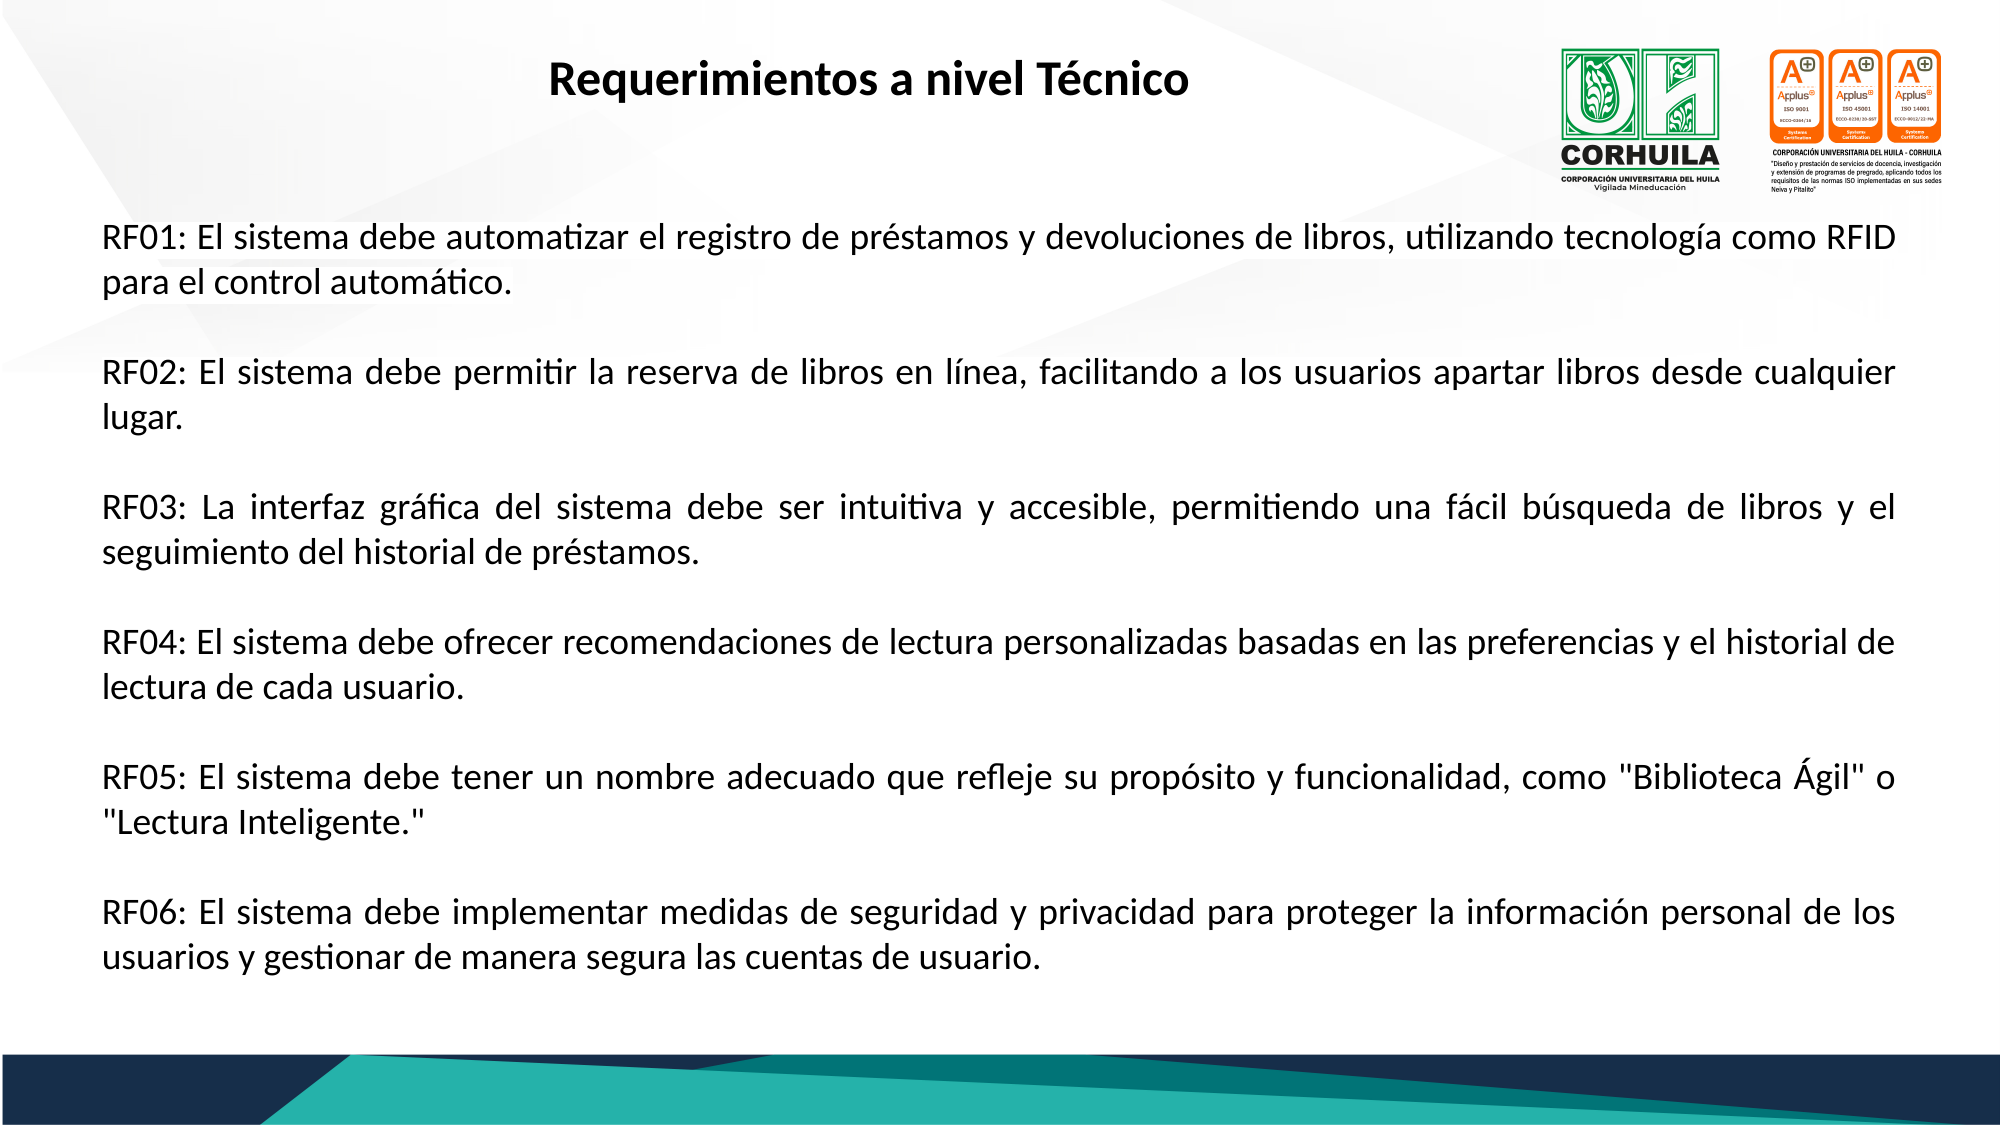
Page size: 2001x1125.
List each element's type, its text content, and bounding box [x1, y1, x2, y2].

text_box RF01: El sistema debe automatizar el registro de préstamos y devoluciones de libros, utilizando tecnología como RFID para el control automático. RF02: El sistema debe permitir la reserva de libros en línea, facilitando a los usuarios apartar libros desde cualquier lugar. RF03: La interfaz gráfica del sistema debe ser intuitiva y accesible, permitiendo una fácil búsqueda de libros y el seguimiento del historial de préstamos. RF04: El sistema debe ofrecer recomendaciones de lectura personalizadas basadas en las preferencias y el historial de lectura de cada usuario. RF05: El sistema debe tener un nombre adecuado que refleje su propósito y funcionalidad, como "Biblioteca Ágil" o "Lectura Inteligente." RF06: El sistema debe implementar medidas de seguridad y privacidad para proteger la información personal de los usuarios y gestionar de manera segura las cuentas de usuario. [86, 204, 1914, 985]
picture [0, 0, 2000, 1125]
text_box Requerimientos a nivel Técnico [529, 37, 1210, 113]
